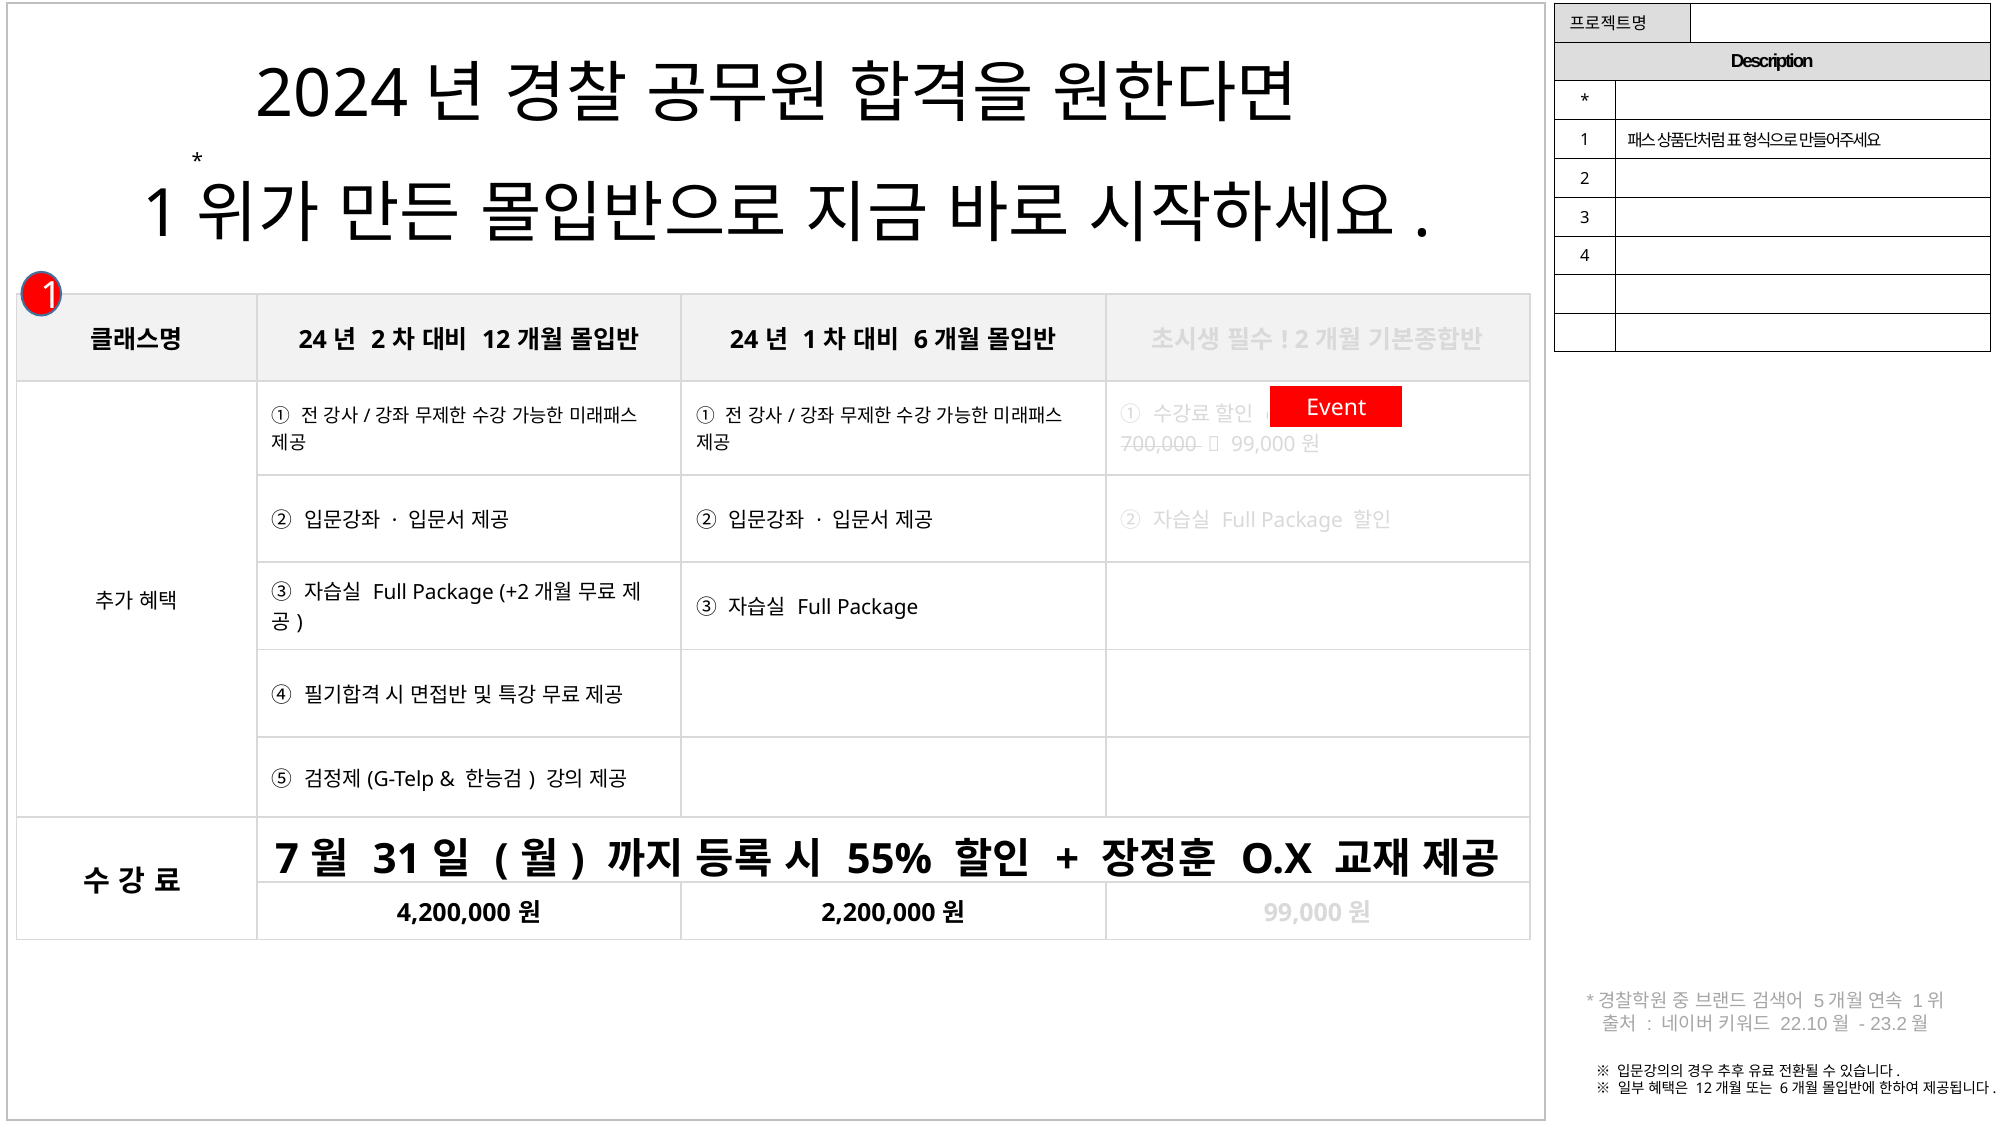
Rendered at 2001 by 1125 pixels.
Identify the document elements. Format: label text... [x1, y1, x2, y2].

table_header 24년 2차 대비 12개월 몰입반 [258, 295, 680, 380]
table_cell ① 수강료 할인 event 700,000  99,000원 [1107, 382, 1529, 474]
table_cell ⑤ 검정제(G-Telp & 한능검) 강의 제공 [258, 738, 680, 816]
table_cell ① 전 강사/강좌 무제한 수강 가능한 미래패스 제공 [682, 382, 1105, 474]
table_header 프로젝트명 [1555, 4, 1690, 42]
table_cell [1616, 198, 1990, 236]
table_cell [1616, 81, 1990, 119]
table_header 초시생 필수! 2개월 기본종합반 [1107, 295, 1529, 380]
table_cell [682, 738, 1105, 816]
table_cell 2 [1555, 159, 1615, 197]
table_cell ② 입문강좌 · 입문서 제공 [258, 476, 680, 561]
table_cell [1616, 314, 1990, 351]
table_cell ② 자습실 Full Package 할인 [1107, 476, 1529, 561]
table_cell [1107, 738, 1529, 816]
table_cell [1555, 314, 1615, 351]
table_cell [682, 650, 1105, 736]
table_cell 패스 상품단처럼 표 형식으로 만들어주세요 [1616, 120, 1990, 158]
table_cell 추가 혜택 [17, 382, 256, 816]
table_cell ① 전 강사/강좌 무제한 수강 가능한 미래패스 제공 [258, 382, 680, 474]
table_header [1691, 4, 1990, 42]
table_cell ② 입문강좌 · 입문서 제공 [682, 476, 1105, 561]
table_cell 7월 31일 (월) 까지 등록 시 55% 할인 + 장정훈 O.X 교재 제공 [258, 818, 1529, 881]
table_cell ④ 필기합격 시 면접반 및 특강 무료 제공 [258, 650, 680, 736]
table_cell 4,200,000원 [258, 883, 680, 939]
table_cell ③ 자습실 Full Package [682, 563, 1105, 649]
table_cell 3 [1555, 198, 1615, 236]
table_header 24년 1차 대비 6개월 몰입반 [682, 295, 1105, 380]
text_box ※ 입문강의의 경우 추후 유료 전환될 수 있습니다. ※ 일부 혜택은 12개월 또는 6개월 몰입반에 한하여 제공됩니다. [1581, 1054, 2000, 1104]
text_box 1 [20, 270, 63, 317]
text_box * [183, 140, 207, 180]
table_cell [1107, 563, 1529, 649]
table_cell [1555, 275, 1615, 313]
text_box 2024년 경찰 공무원 합격을 원한다면 1위가 만든 몰입반으로 지금 바로 시작하세요. [41, 2, 1533, 258]
table_cell 1 [1555, 120, 1615, 158]
table_cell * [1555, 81, 1615, 119]
table_cell Description [1555, 43, 1990, 80]
table_cell 수 강 료 [17, 818, 256, 939]
text_box Event [1268, 384, 1404, 429]
table_cell 99,000원 [1107, 883, 1529, 939]
table_cell 4 [1555, 237, 1615, 274]
table_cell ③ 자습실 Full Package (+2개월 무료 제공) [258, 563, 680, 649]
text_box *경찰학원 중 브랜드 검색어 5개월 연속 1위 출처 : 네이버 키워드 22.10월 - 23.2월 [1548, 981, 1984, 1042]
table_cell [1616, 275, 1990, 313]
table_cell [1107, 650, 1529, 736]
table_cell [1616, 159, 1990, 197]
table_cell 2,200,000원 [682, 883, 1105, 939]
table_header 클래스명 [17, 295, 256, 380]
table_cell [1616, 237, 1990, 274]
